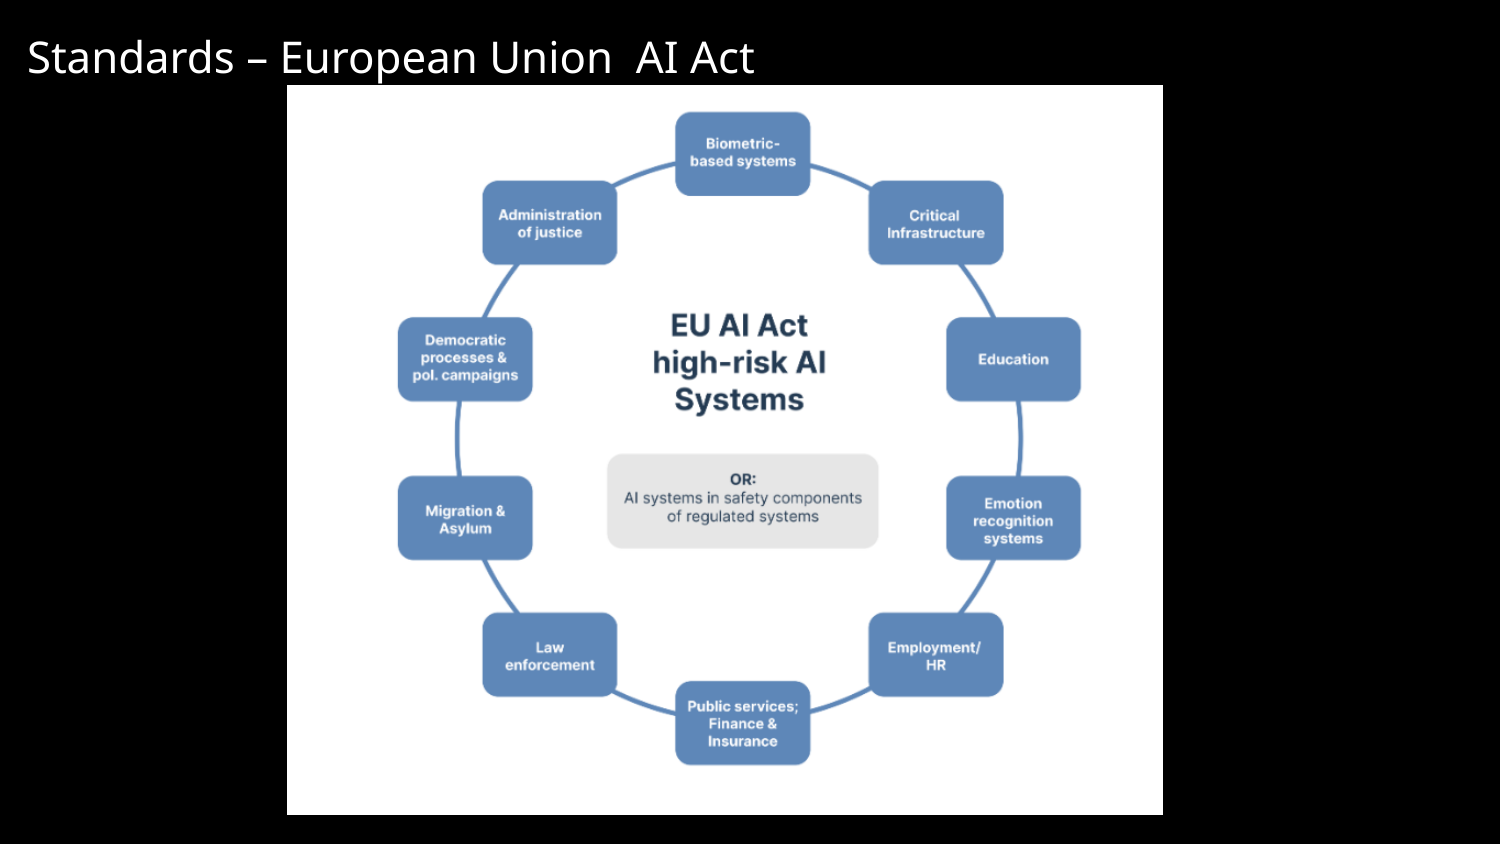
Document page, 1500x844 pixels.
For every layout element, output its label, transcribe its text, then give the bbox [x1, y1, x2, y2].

picture [287, 85, 1163, 815]
text_box Standards – European Union AI Act [27, 20, 1500, 83]
